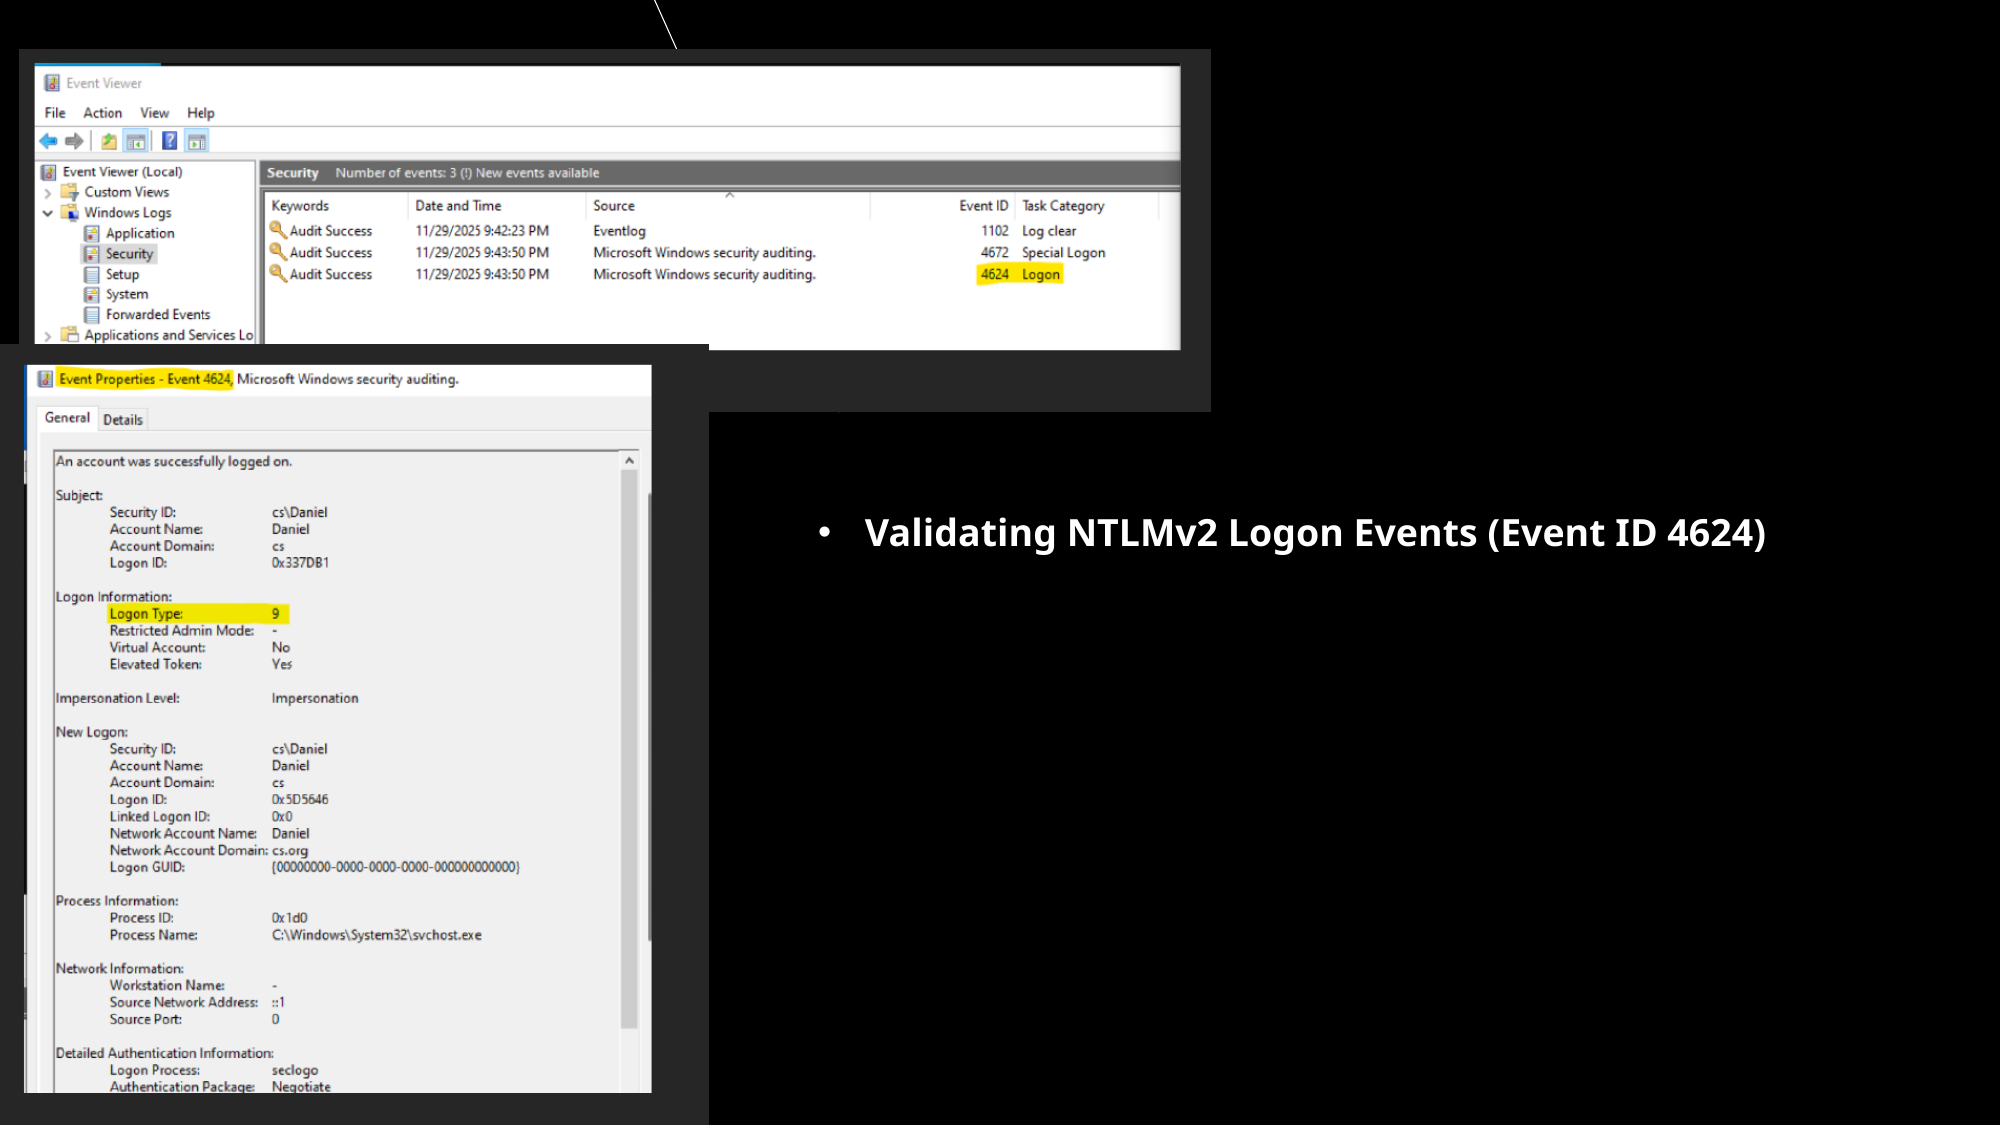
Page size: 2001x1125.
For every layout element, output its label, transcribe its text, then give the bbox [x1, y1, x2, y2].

text_box Validating NTLMv2 Logon Events (Event ID 4624) [803, 501, 1919, 562]
picture [0, 49, 1211, 1125]
